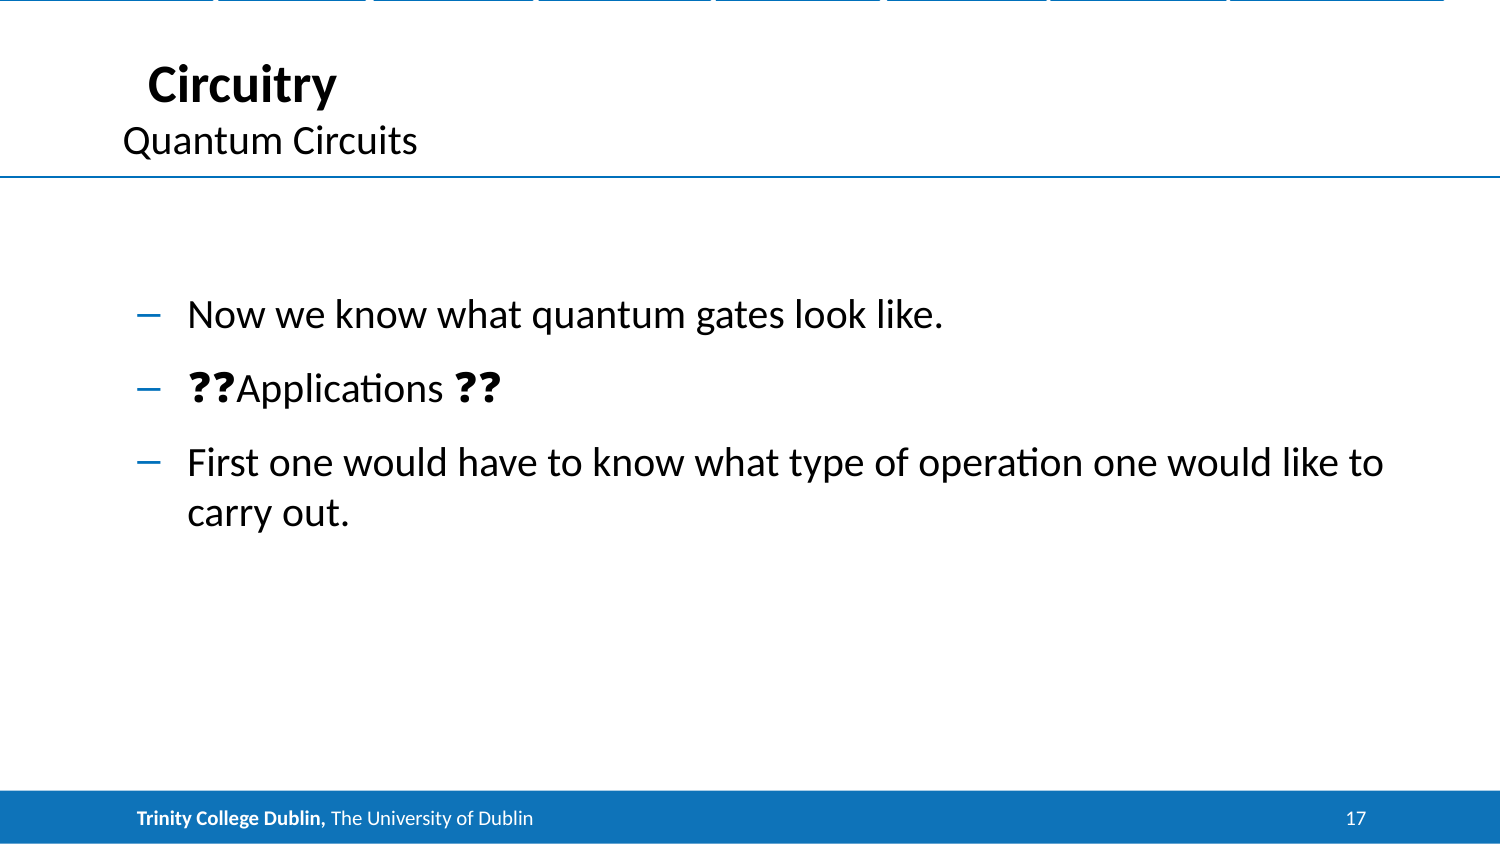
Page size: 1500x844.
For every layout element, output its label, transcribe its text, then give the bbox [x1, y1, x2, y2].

list Now we know what quantum gates look like. ❓❓Applications ❓❓ First one would have to know what type of operation one would like to carry out. [135, 213, 1429, 763]
title Circuitry [135, 44, 1367, 112]
list Quantum Circuits [122, 112, 1367, 164]
